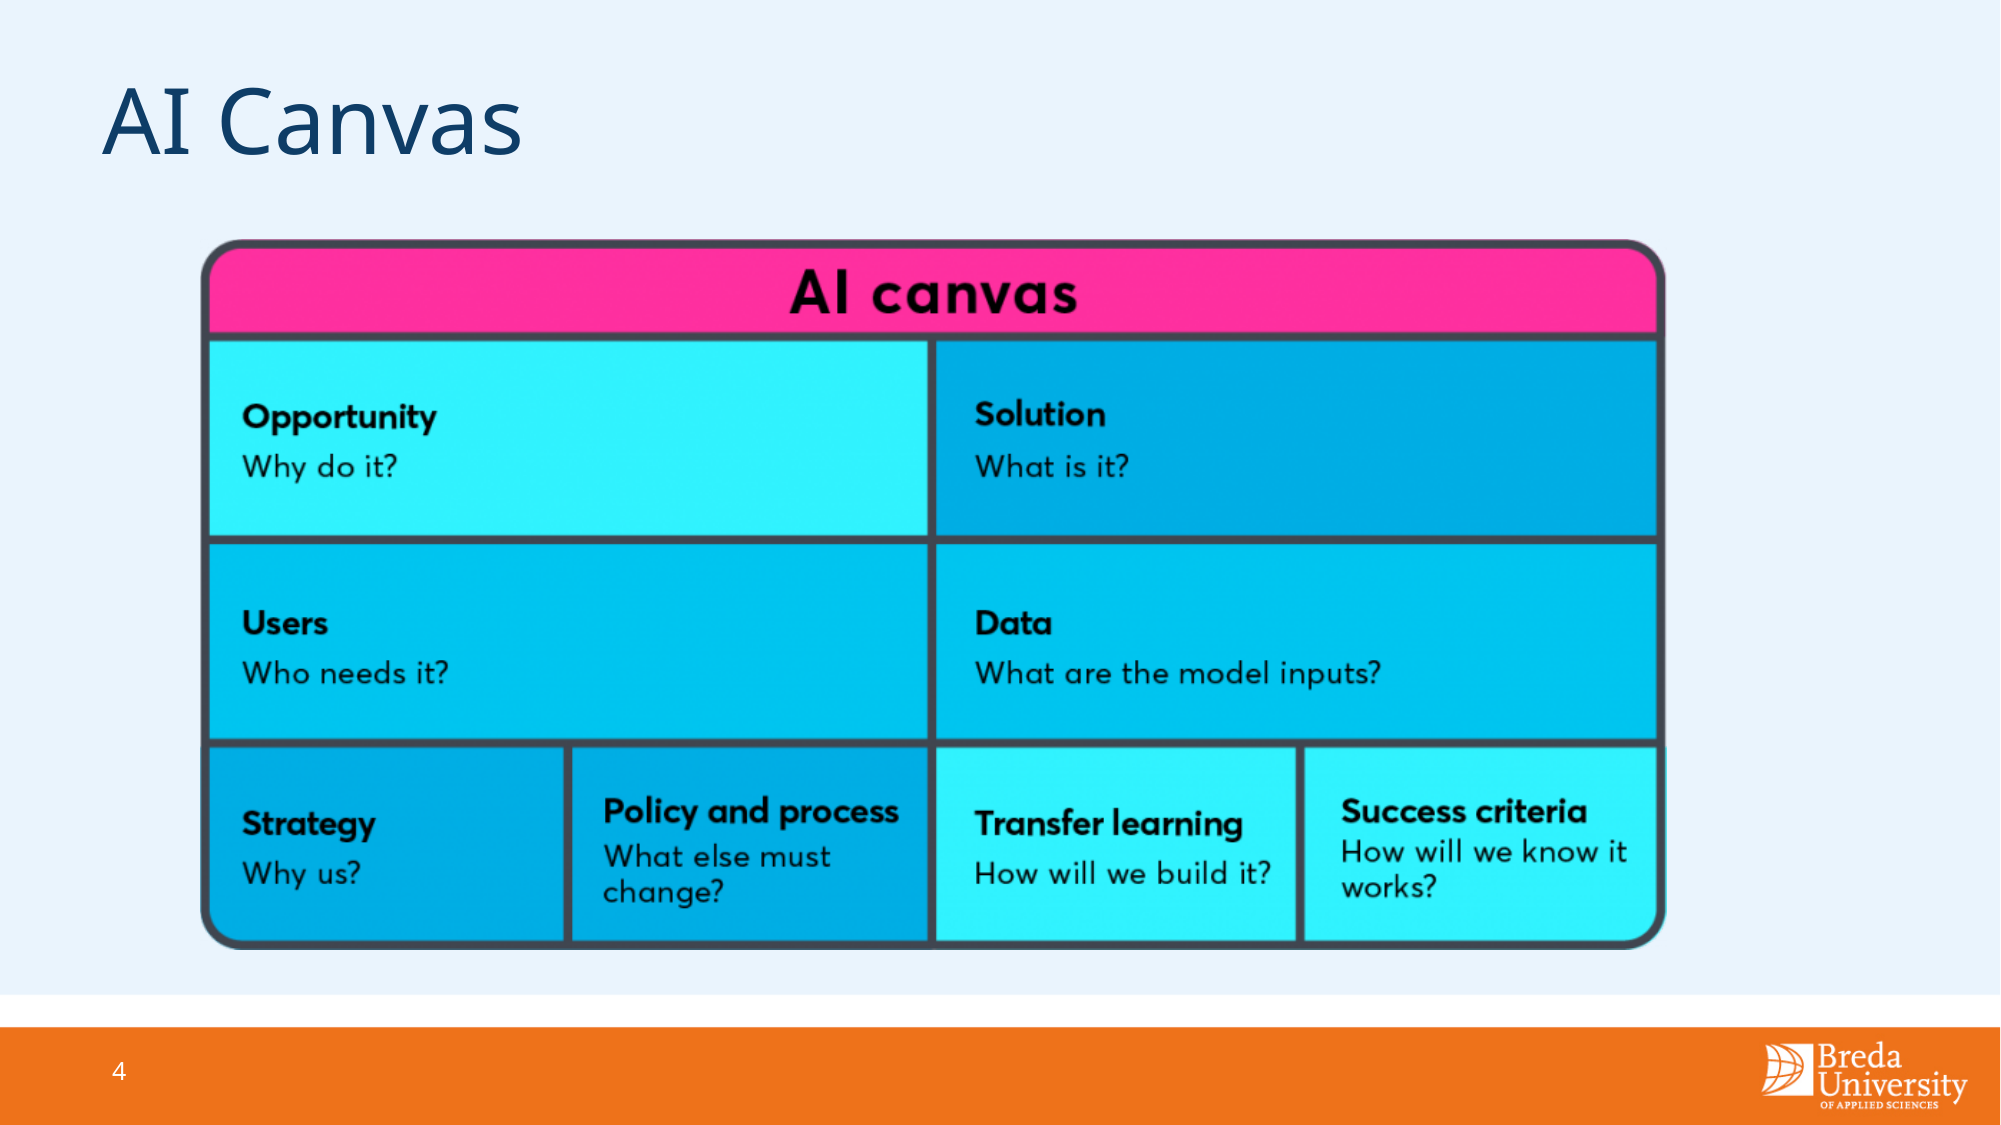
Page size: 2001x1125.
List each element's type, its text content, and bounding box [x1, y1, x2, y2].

slide_number 4 [97, 1042, 198, 1103]
picture [0, 0, 2001, 1125]
title AI Canvas [88, 67, 1917, 210]
